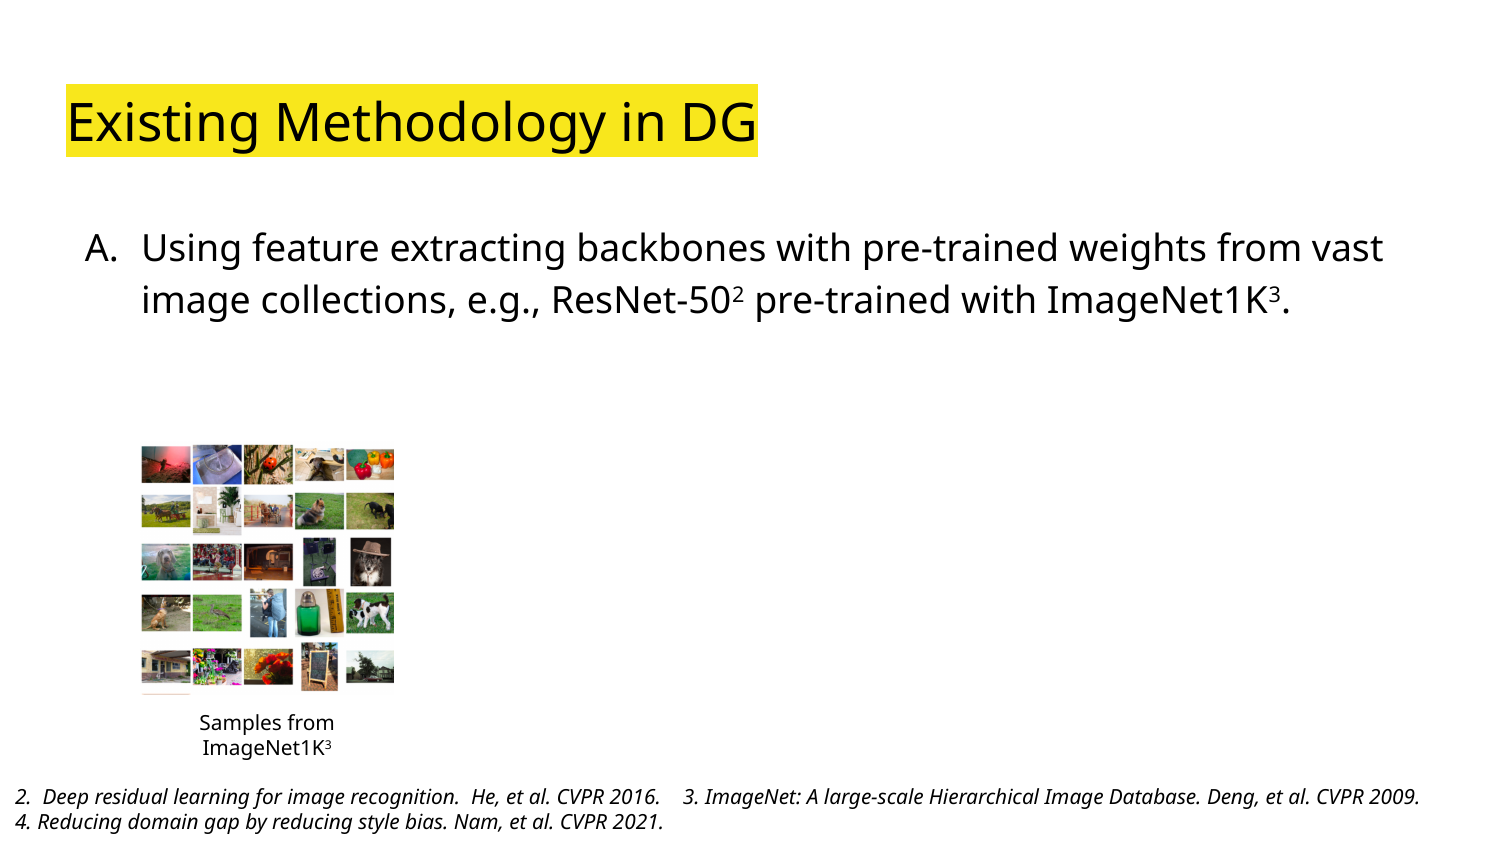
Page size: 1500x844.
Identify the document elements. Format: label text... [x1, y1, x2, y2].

picture [139, 440, 394, 695]
text_box 2. Deep residual learning for image recognition. He, et al. CVPR 2016. 3. ImageNet: A large-scale Hierarchical Image Database. Deng, et al. CVPR 2009. 4. Reducing domain gap by reducing style bias. Nam, et al. CVPR 2021. [0, 768, 1500, 844]
text_box Samples from ImageNet1K3 [140, 701, 394, 775]
list Using feature extracting backbones with pre-trained weights from vast image collections, e.g., ResNet-502 pre-trained with ImageNet1K3. [51, 202, 1449, 750]
title Existing Methodology in DG [51, 72, 1449, 167]
